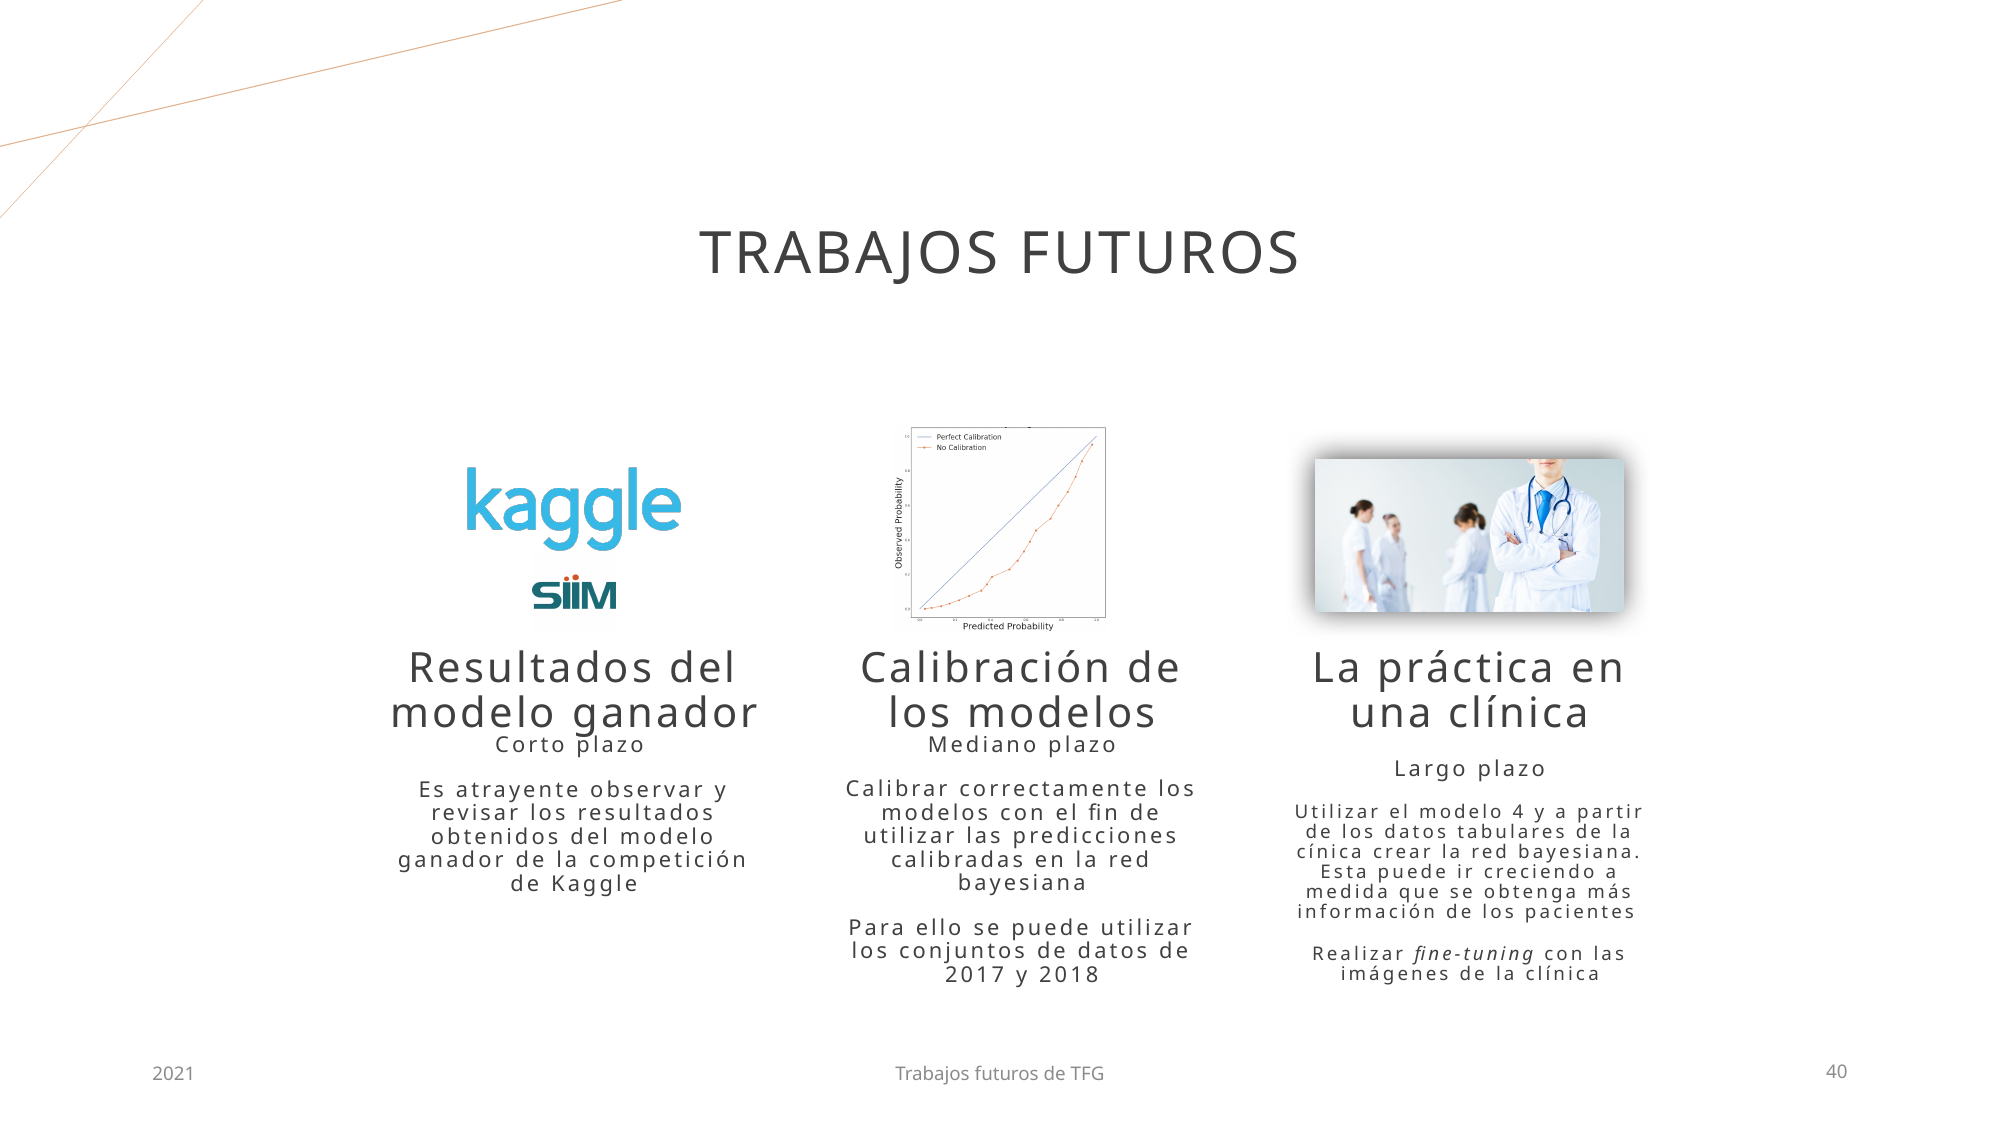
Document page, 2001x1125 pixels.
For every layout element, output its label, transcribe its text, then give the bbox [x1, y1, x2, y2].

footer Trabajos futuros de TFG [662, 1042, 1338, 1103]
list Mediano plazo Calibrar correctamente los modelos con el fin de utilizar las predicciones calibradas en la red bayesiana Para ello se puede utilizar los conjuntos de datos de 2017 y 2018 [829, 791, 1214, 995]
picture [1315, 459, 1624, 612]
list Corto plazo Es atrayente observar y revisar los resultados obtenidos del modelo ganador de la competición de Kaggle [382, 771, 766, 904]
slide_number 40 [1412, 1042, 1863, 1103]
title Trabajos futuros [309, 146, 1691, 364]
list Largo plazo Utilizar el modelo 4 y a partir de los datos tabulares de la cínica crear la red bayesiana. Esta puede ir creciendo a medida que se obtenga más información de los pacientes Realizar fine-tuning con las imágenes de la clínica [1278, 769, 1661, 992]
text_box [467, 467, 681, 633]
slide_number 2021 [137, 1042, 588, 1103]
picture [893, 426, 1107, 634]
list Resultados del modelo ganador [382, 611, 766, 744]
list Calibración de los modelos [829, 611, 1214, 744]
list La práctica en una clínica [1278, 611, 1661, 744]
